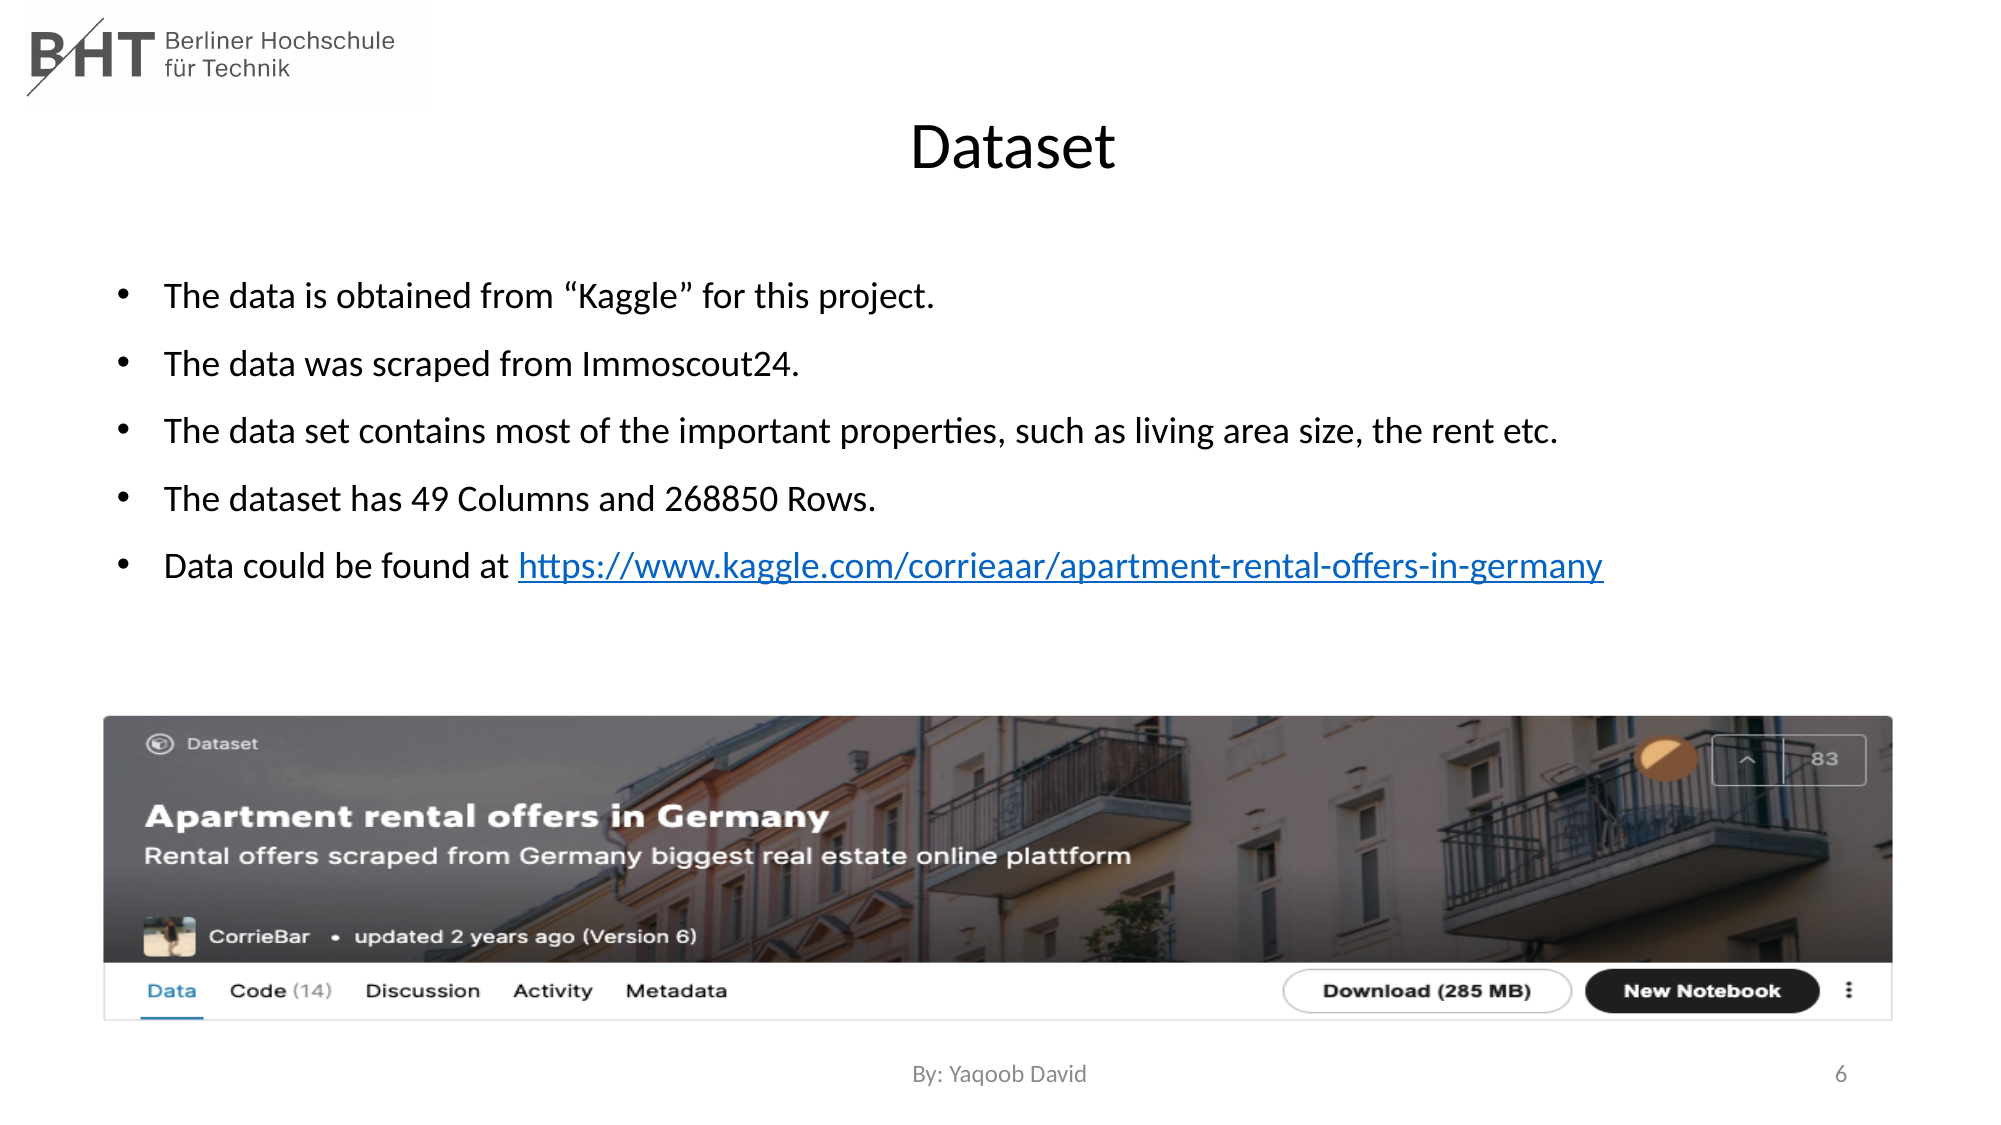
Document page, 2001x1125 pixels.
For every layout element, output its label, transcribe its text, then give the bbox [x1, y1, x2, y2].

text_box The data is obtained from “Kaggle” for this project. The data was scraped from Immoscout24. The data set contains most of the important properties, such as living area size, the rent etc. The dataset has 49 Columns and 268850 Rows. Data could be found at https://www.kaggle.com/corrieaar/apartment-rental-offers-in-germany [102, 241, 1914, 594]
picture [23, 0, 432, 113]
footer By: Yaqoob David [662, 1043, 1338, 1103]
picture [94, 695, 1914, 1043]
slide_number 6 [1412, 1043, 1863, 1103]
text_box Dataset [620, 94, 1407, 190]
